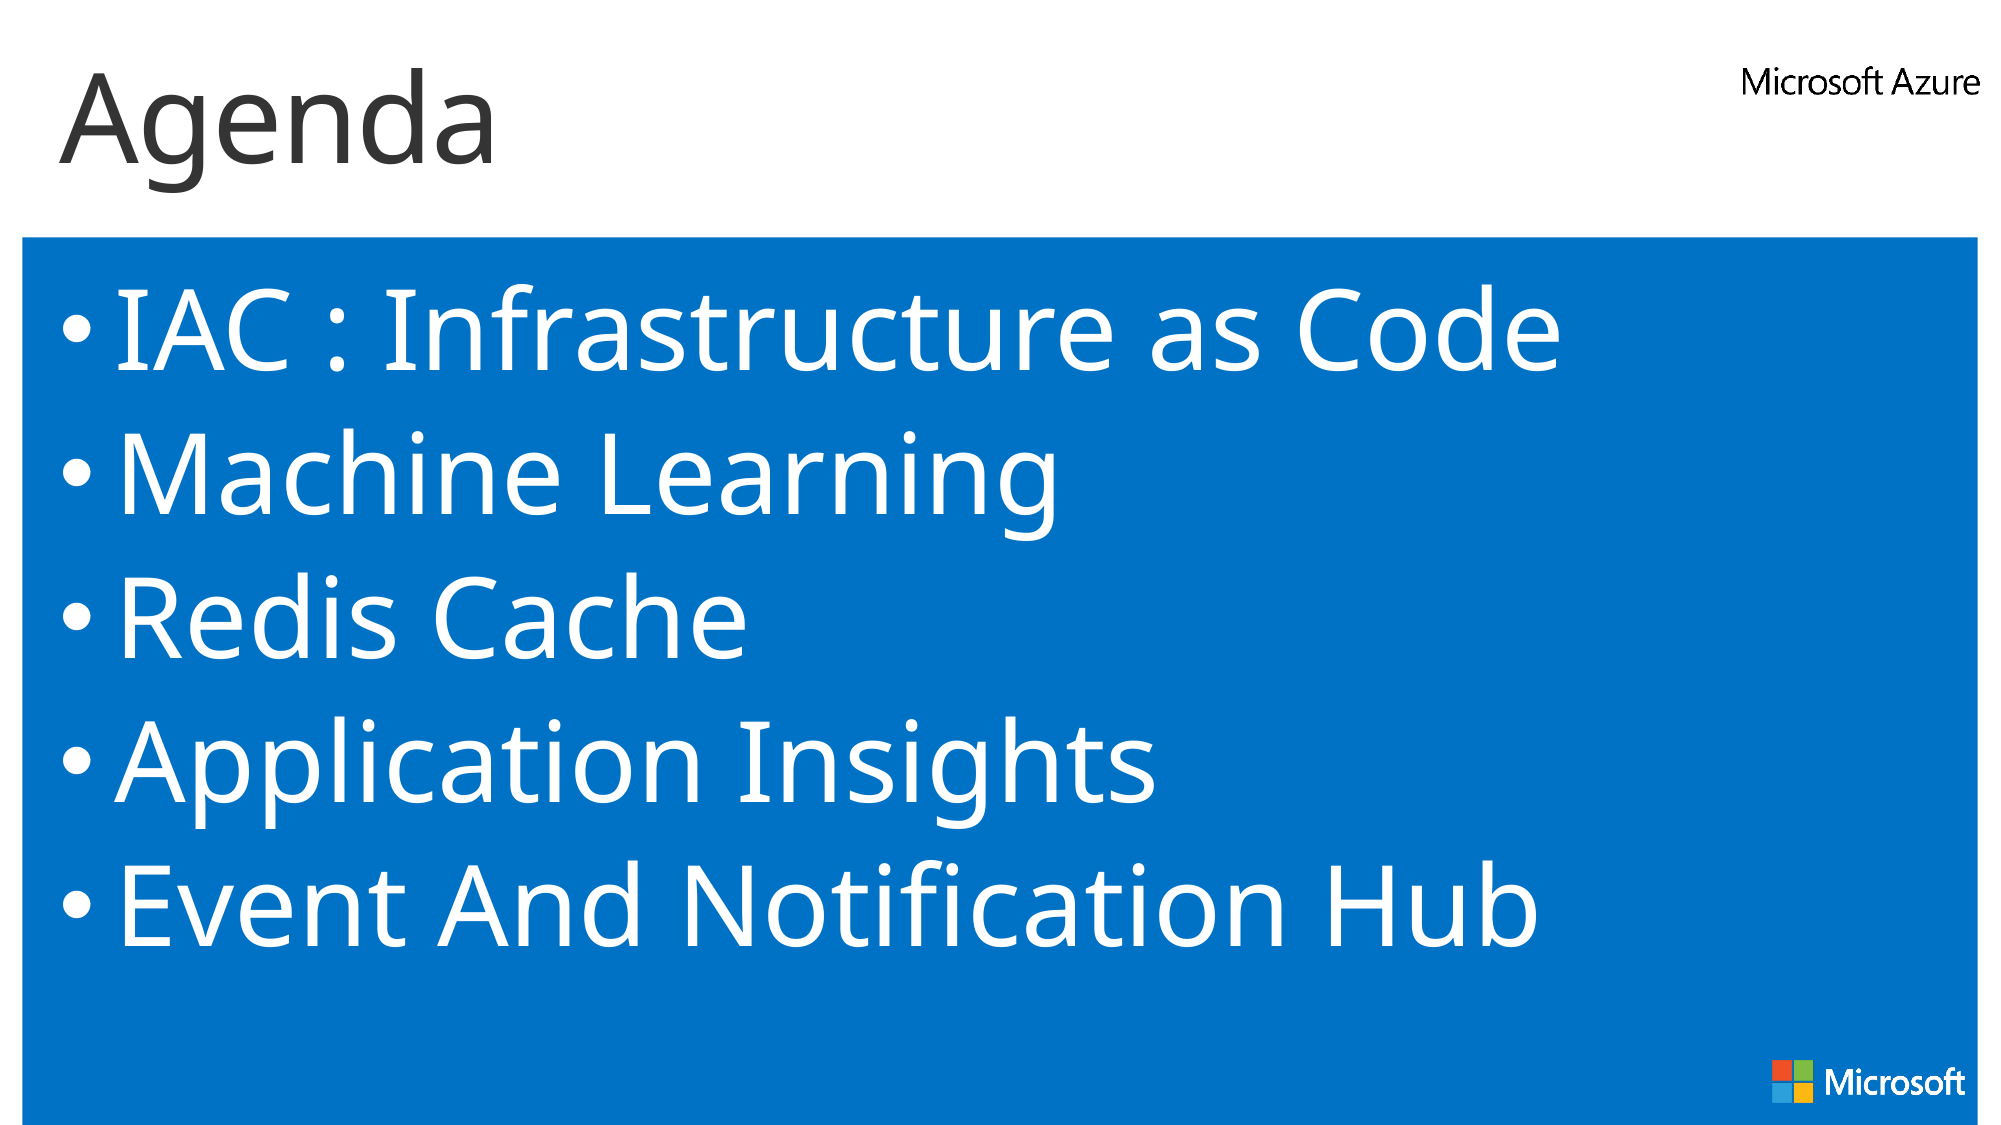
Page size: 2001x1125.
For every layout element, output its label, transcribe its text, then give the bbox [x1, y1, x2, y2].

list IAC : Infrastructure as Code Machine Learning Redis Cache Application Insights Event And Notification Hub [45, 265, 1951, 1050]
title Agenda [45, 48, 1665, 200]
picture [1724, 49, 1998, 113]
picture [1772, 1060, 1965, 1103]
